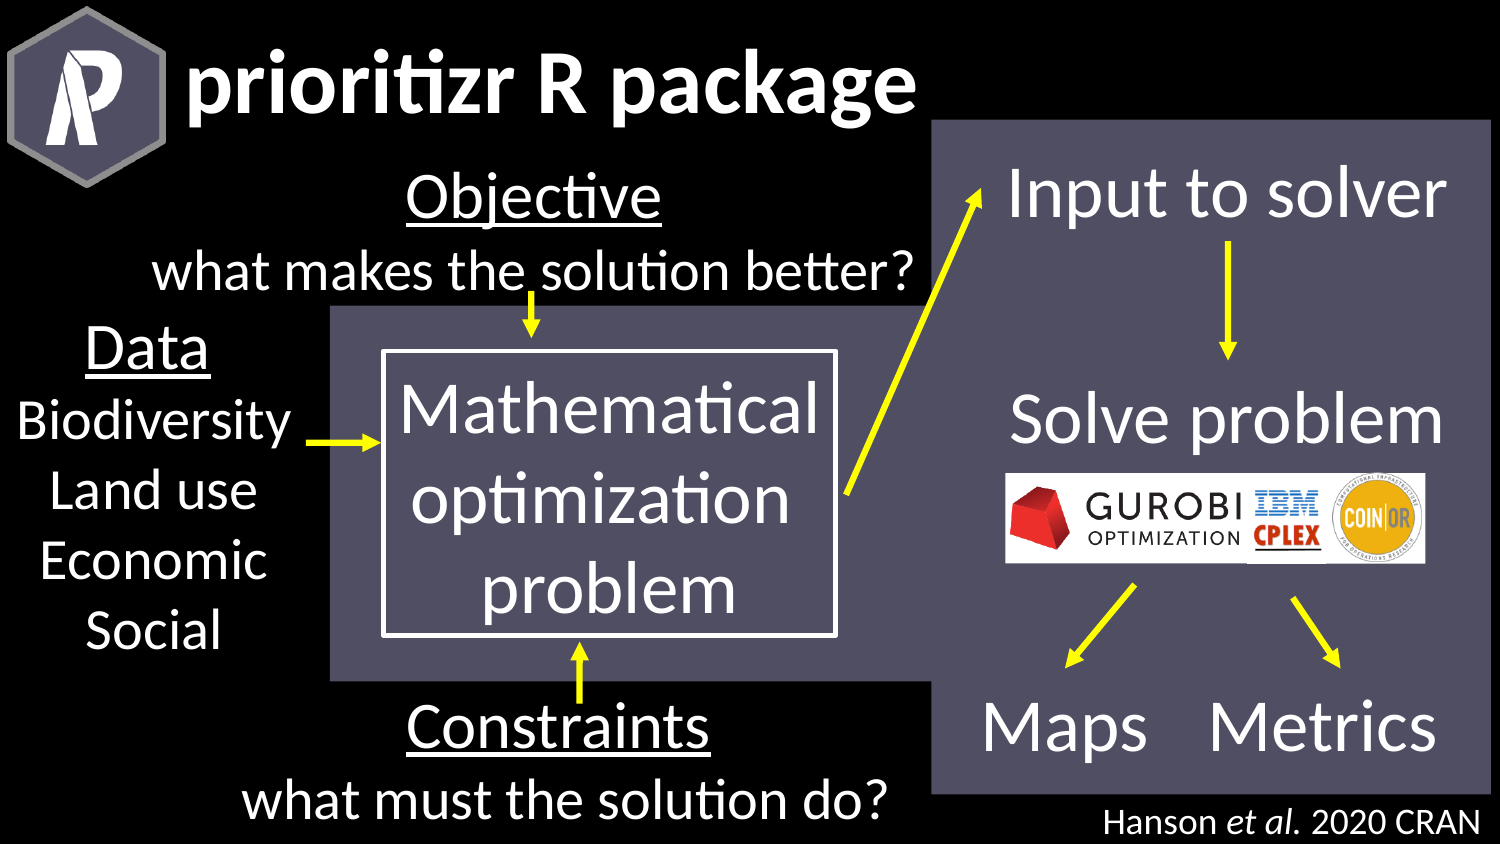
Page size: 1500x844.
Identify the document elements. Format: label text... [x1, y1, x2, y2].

text_box [1064, 584, 1136, 669]
text_box Data [70, 295, 226, 391]
text_box Hanson et al. 2020 CRAN [1087, 790, 1500, 844]
text_box Biodiversity Land use Economic Social [0, 373, 313, 599]
text_box [328, 303, 967, 683]
text_box [932, 118, 1493, 796]
text_box [1420, 471, 1428, 566]
text_box Constraints what must the solution do? [200, 674, 932, 844]
text_box [845, 187, 982, 496]
text_box Input to solver [991, 135, 1465, 240]
text_box Metrics [1192, 668, 1489, 774]
picture [7, 6, 167, 189]
text_box Mathematical optimization problem [383, 350, 836, 636]
text_box Objective what makes the solution better? [136, 144, 932, 335]
text_box [525, 290, 538, 339]
text_box [1292, 597, 1341, 669]
text_box Maps [965, 668, 1164, 774]
text_box [1221, 241, 1235, 360]
text_box [573, 641, 586, 704]
text_box [305, 436, 382, 449]
text_box Solve problem [994, 360, 1462, 466]
text_box prioritizr R package [170, 14, 1018, 165]
picture [1001, 472, 1327, 564]
picture [1332, 472, 1423, 562]
